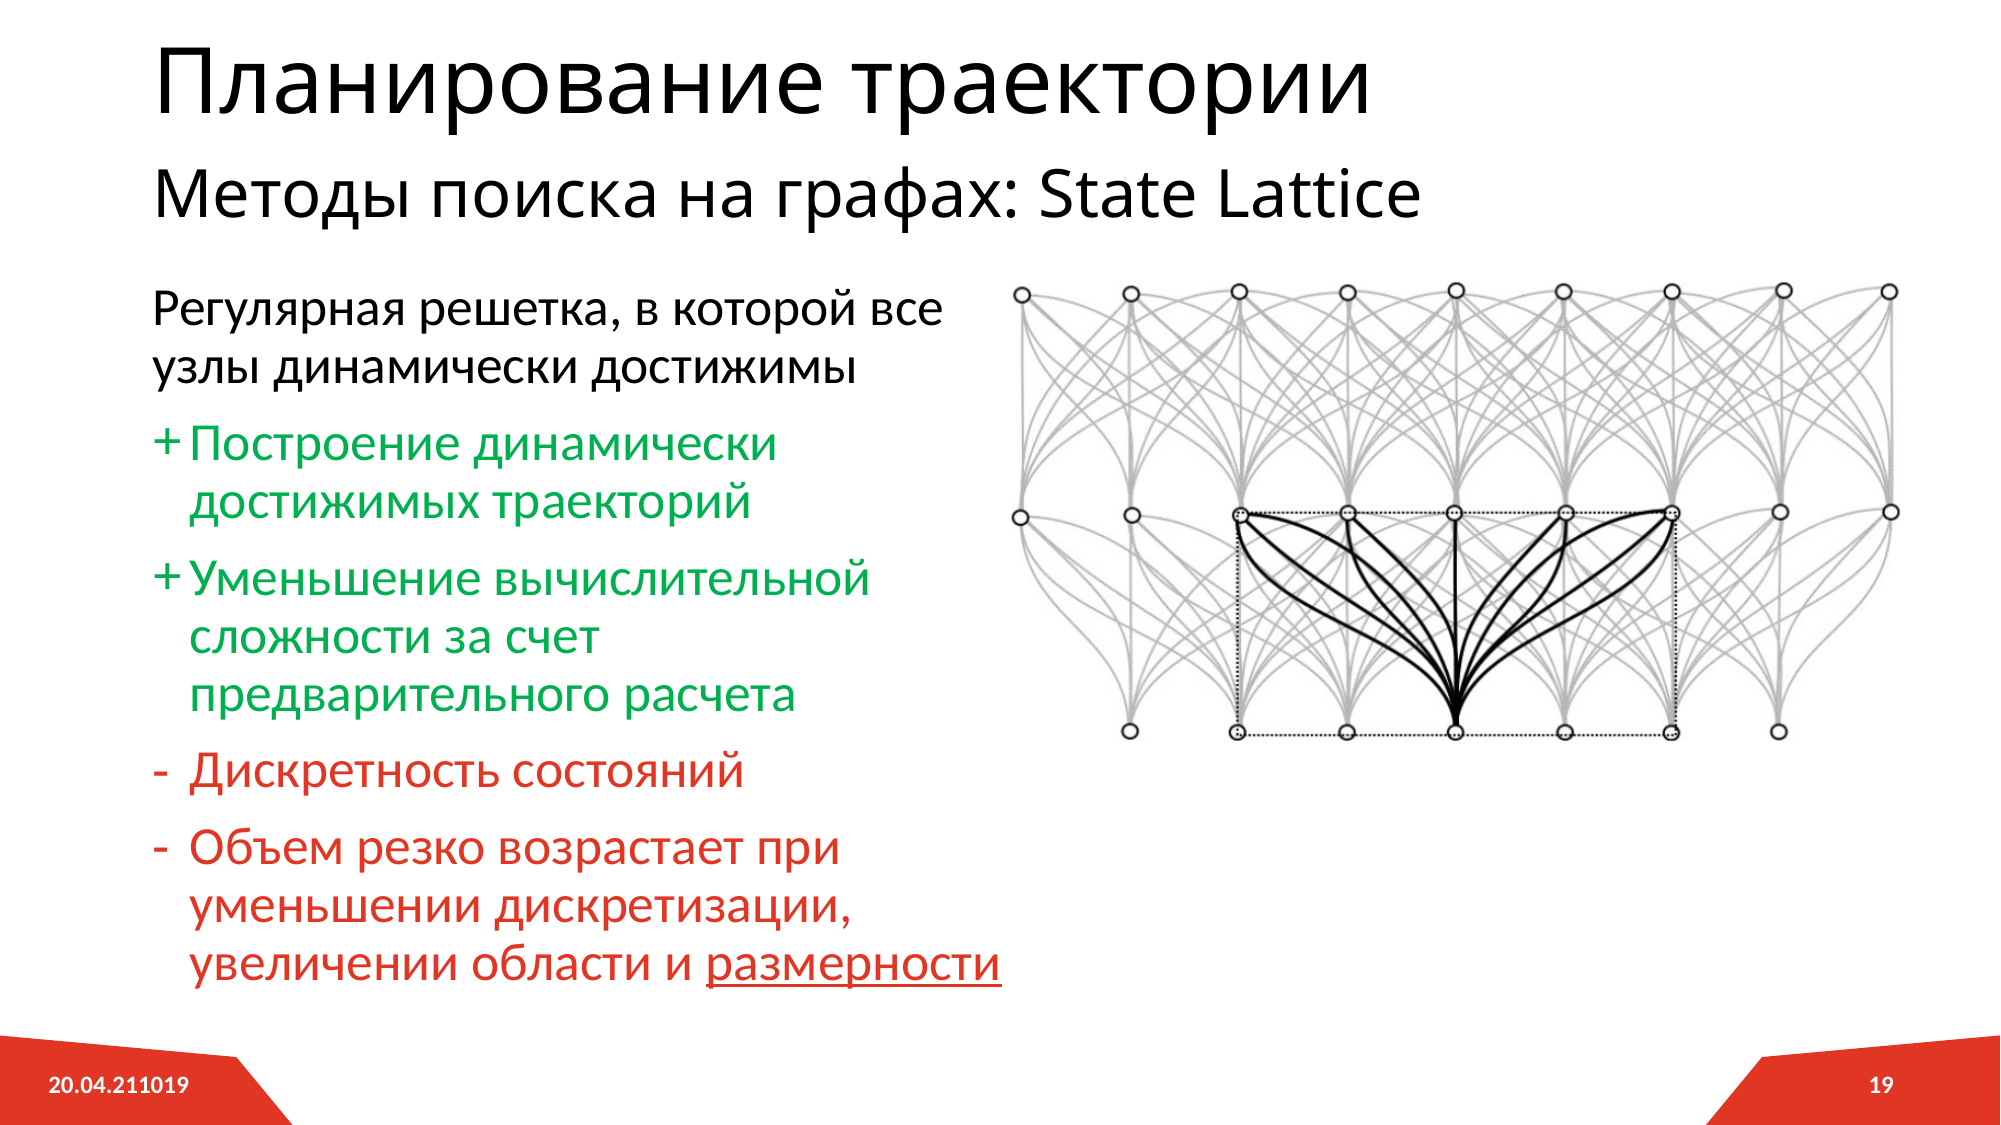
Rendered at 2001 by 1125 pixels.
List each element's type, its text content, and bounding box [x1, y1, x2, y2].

list Регулярная решетка, в которой все узлы динамически достижимы Построение динамически достижимых траекторий Уменьшение вычислительной сложности за счет предварительного расчета Дискретность состояний Объем резко возрастает при уменьшении дискретизации, увеличении области и размерности [137, 272, 1039, 1010]
title Планирование траектории [137, 21, 1863, 148]
list Методы поиска на графах: State Lattice [137, 152, 1863, 245]
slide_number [0, 1042, 238, 1125]
slide_number 19 [1762, 1042, 2000, 1125]
picture [999, 272, 1941, 754]
